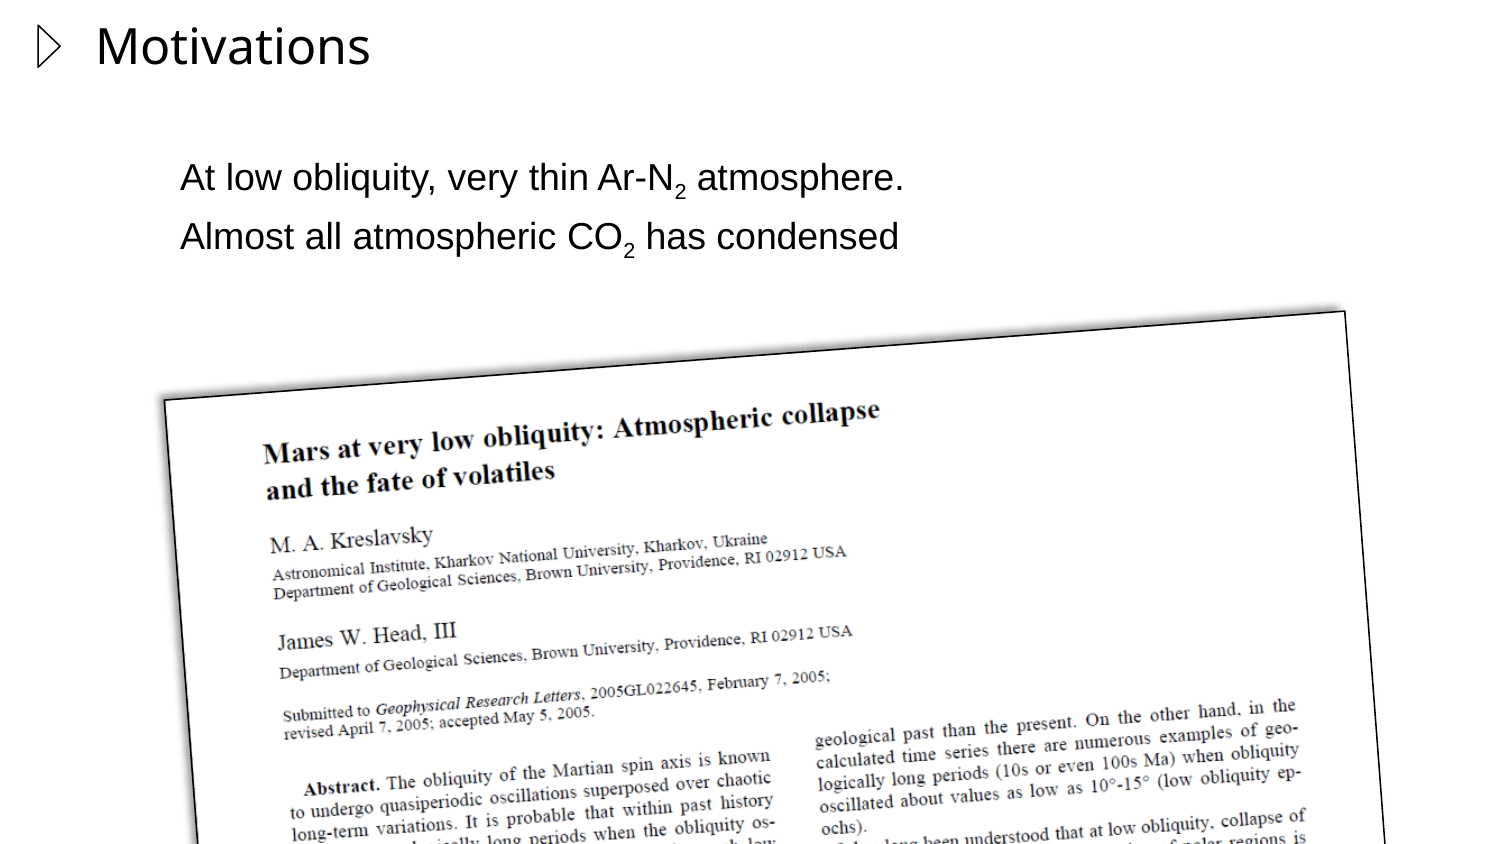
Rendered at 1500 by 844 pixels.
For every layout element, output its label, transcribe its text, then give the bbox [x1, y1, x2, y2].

title Motivations [80, 0, 1478, 94]
text_box At low obliquity, very thin Ar-N2 atmosphere. Almost all atmospheric CO2 has condensed [165, 130, 963, 312]
picture [167, 314, 1405, 844]
